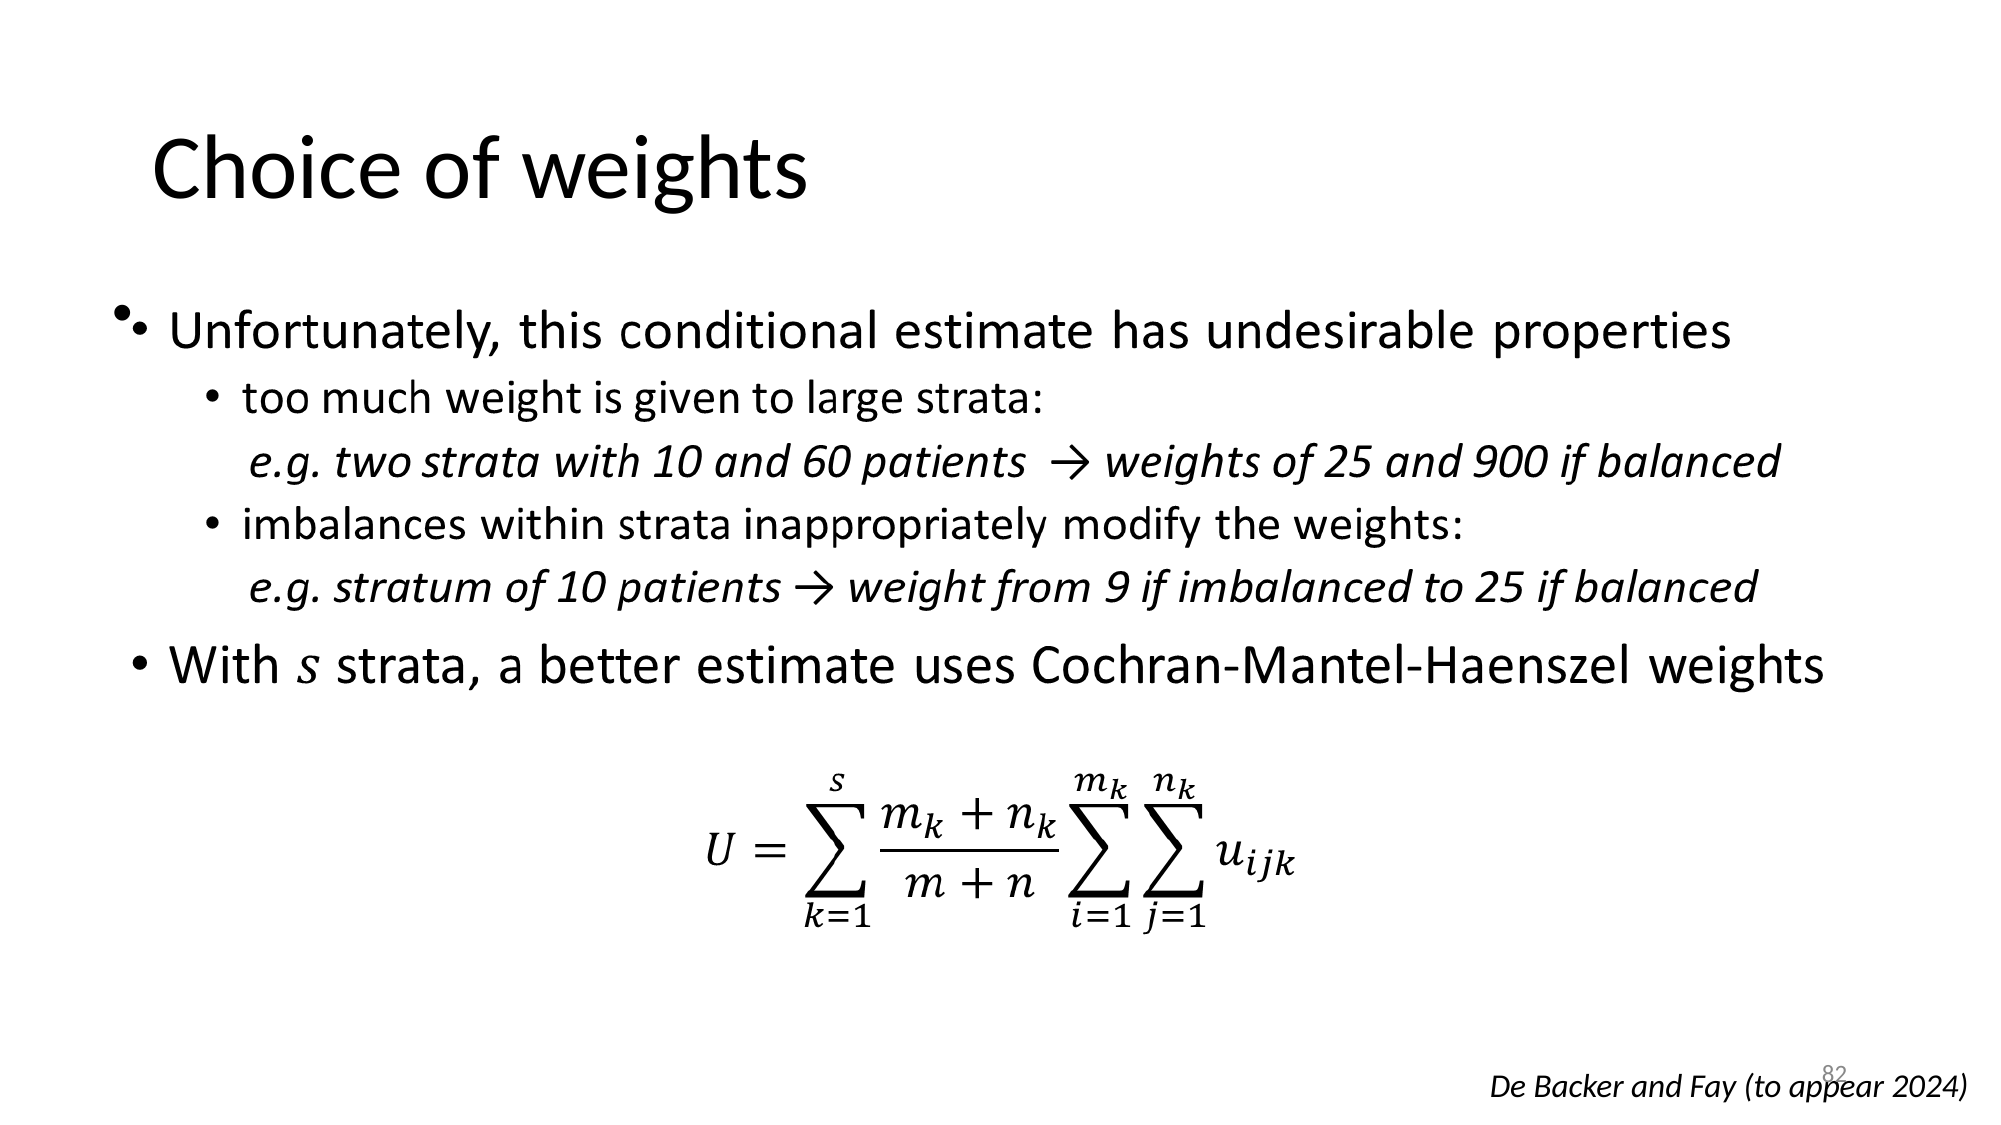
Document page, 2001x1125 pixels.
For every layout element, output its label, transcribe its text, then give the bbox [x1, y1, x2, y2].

list [97, 277, 1887, 1095]
text_box De Backer and Fay (to appear 2024) [1474, 1057, 1993, 1112]
slide_number ‹#› [1412, 1042, 1863, 1103]
title Choice of weights [137, 59, 1863, 277]
